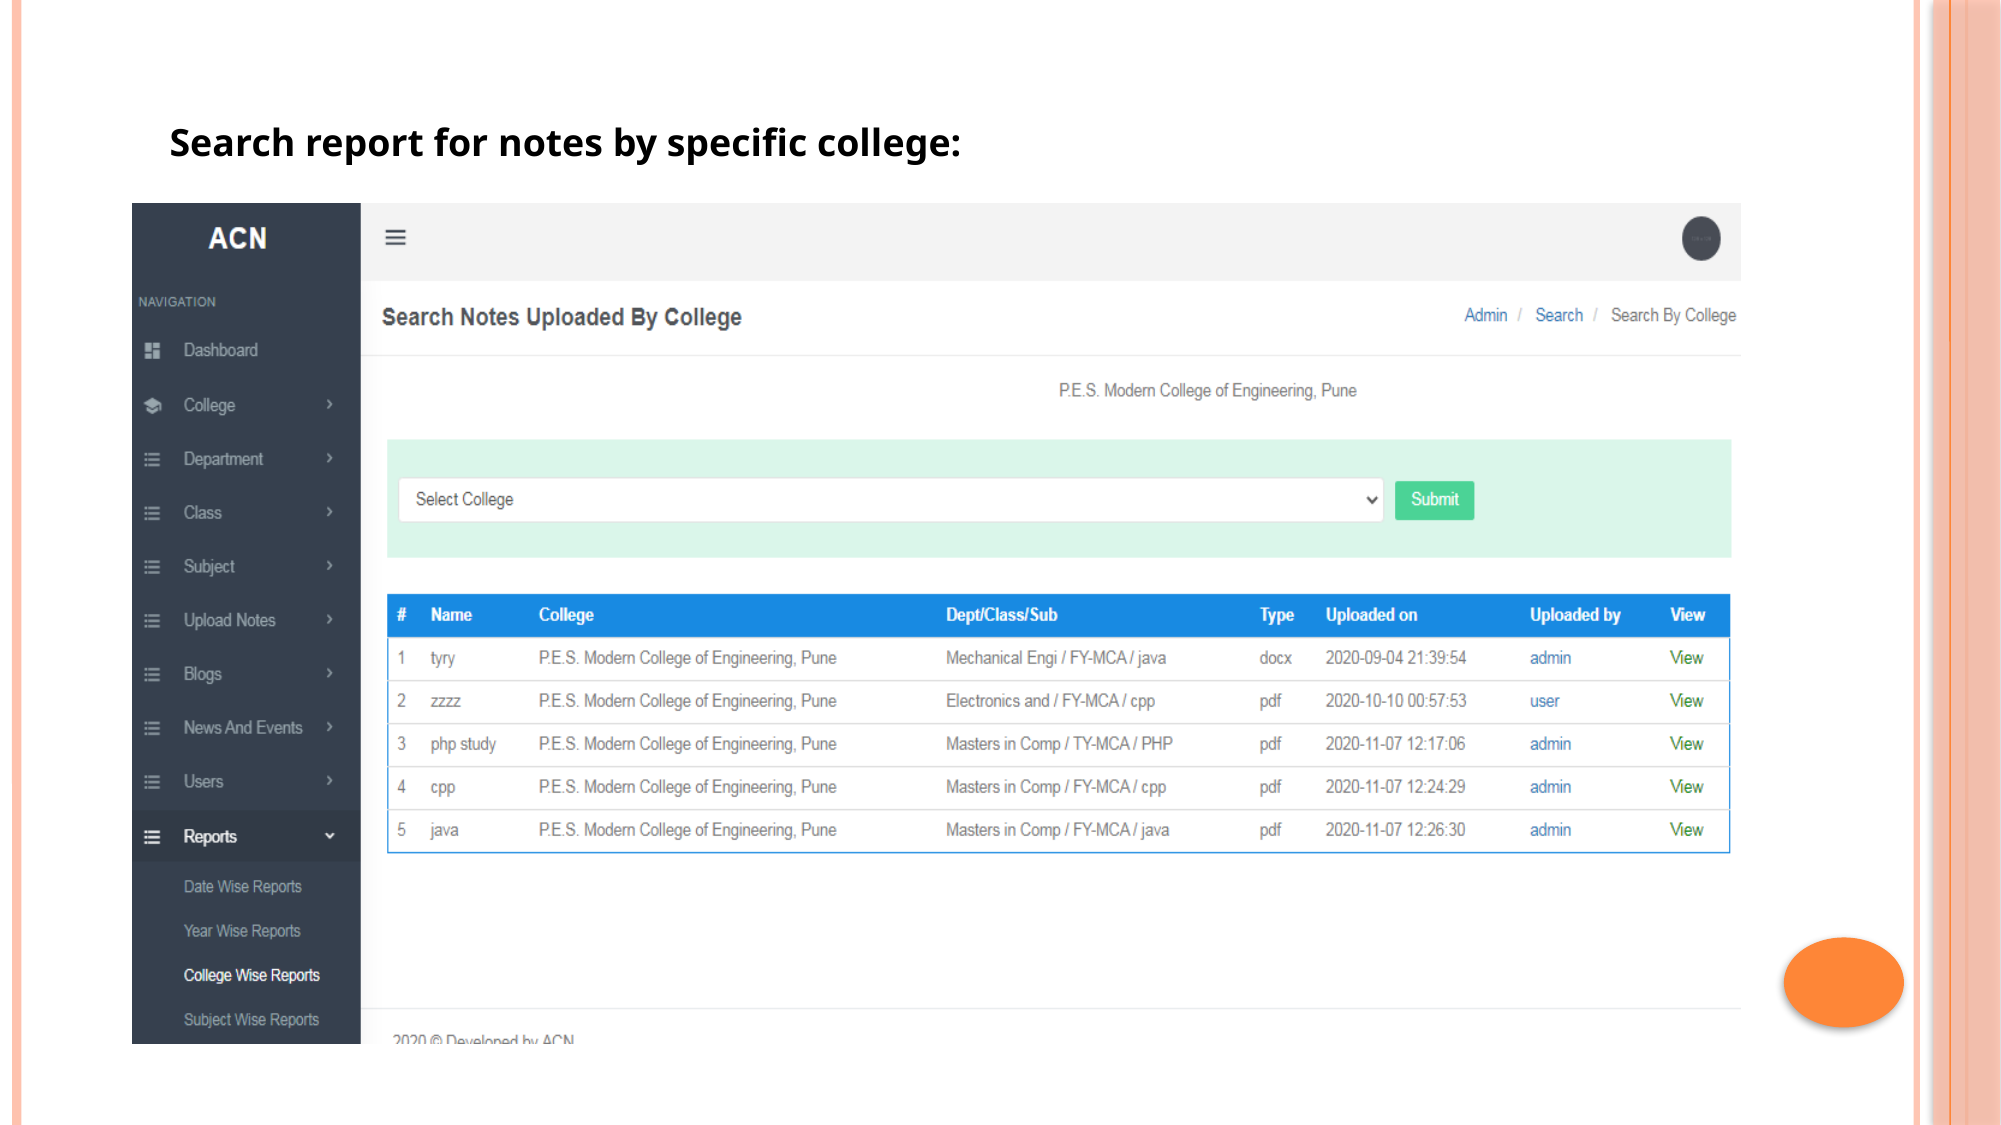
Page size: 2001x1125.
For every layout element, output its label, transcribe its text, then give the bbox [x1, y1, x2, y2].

text_box Search report for notes by specific college: [154, 111, 978, 172]
picture [131, 202, 1742, 1045]
